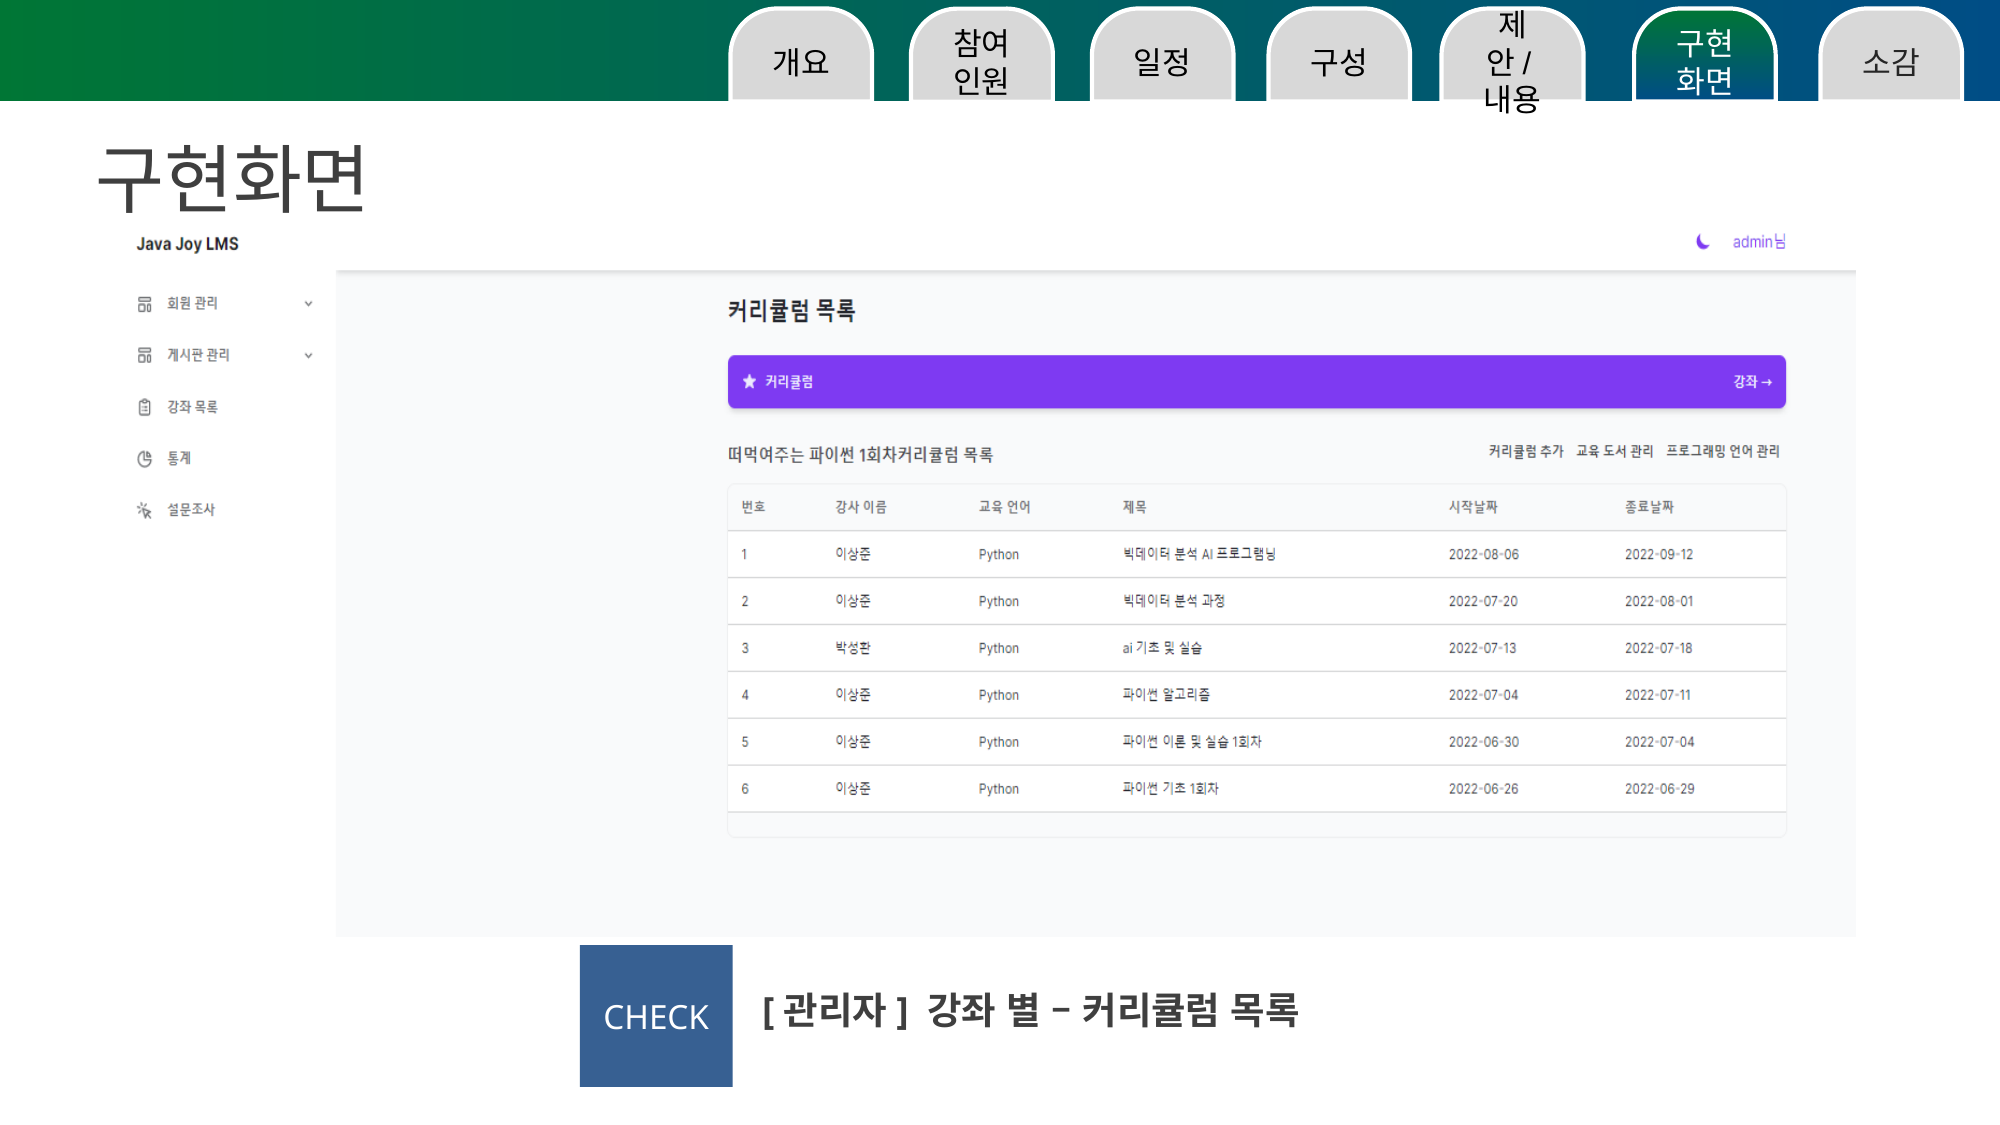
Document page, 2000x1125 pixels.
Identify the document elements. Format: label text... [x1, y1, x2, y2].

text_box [0, 0, 2000, 102]
text_box 구현화면 [80, 125, 427, 232]
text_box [579, 948, 1501, 1088]
picture [134, 225, 1856, 937]
